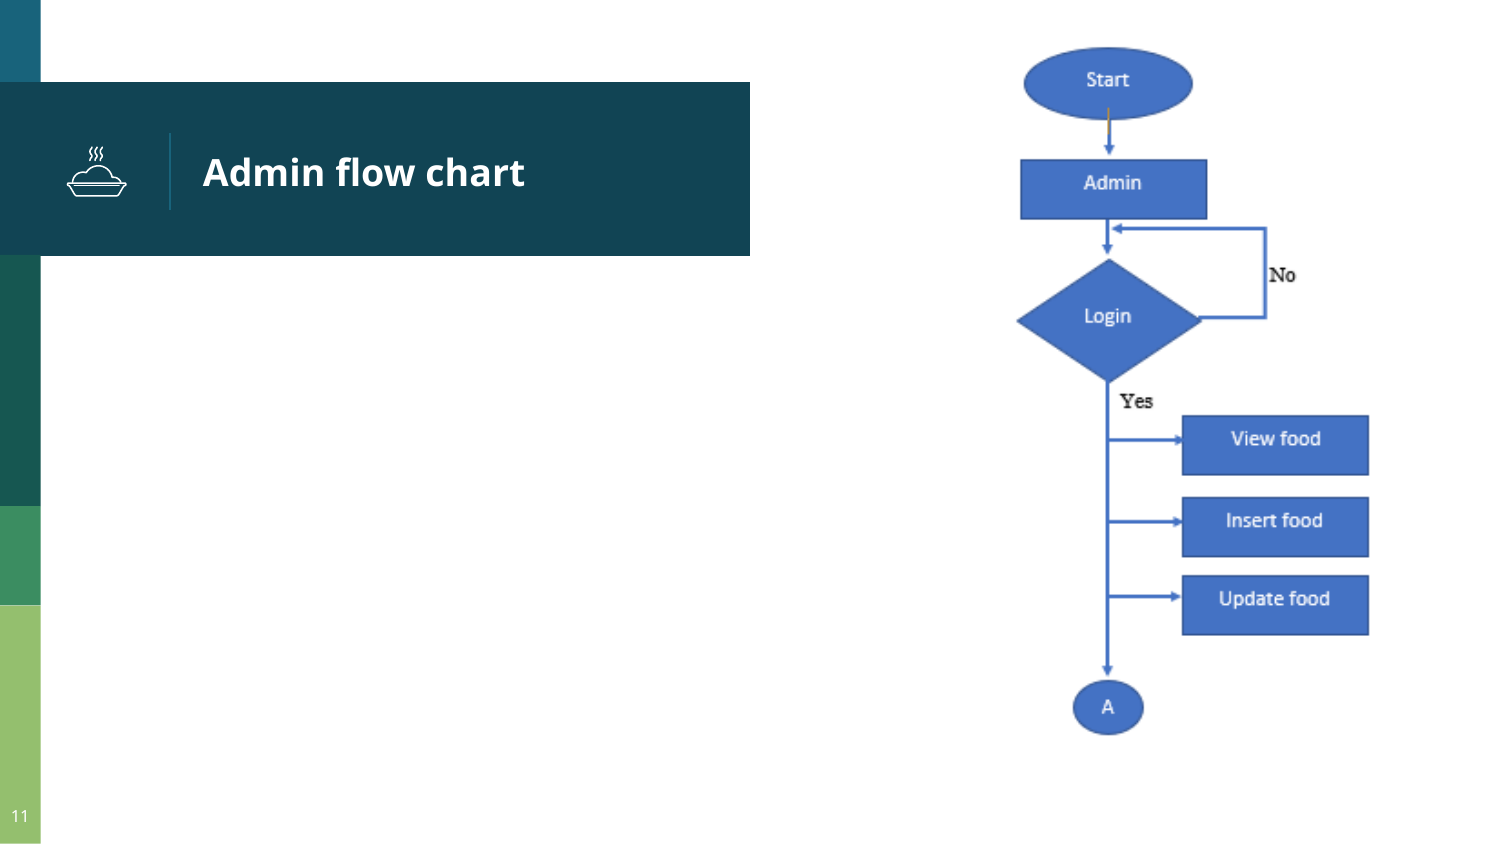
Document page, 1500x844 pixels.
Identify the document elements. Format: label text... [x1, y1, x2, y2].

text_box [67, 146, 127, 197]
slide_number 11 [0, 790, 49, 844]
title Admin flow chart [187, 87, 715, 256]
picture [810, 20, 1433, 772]
